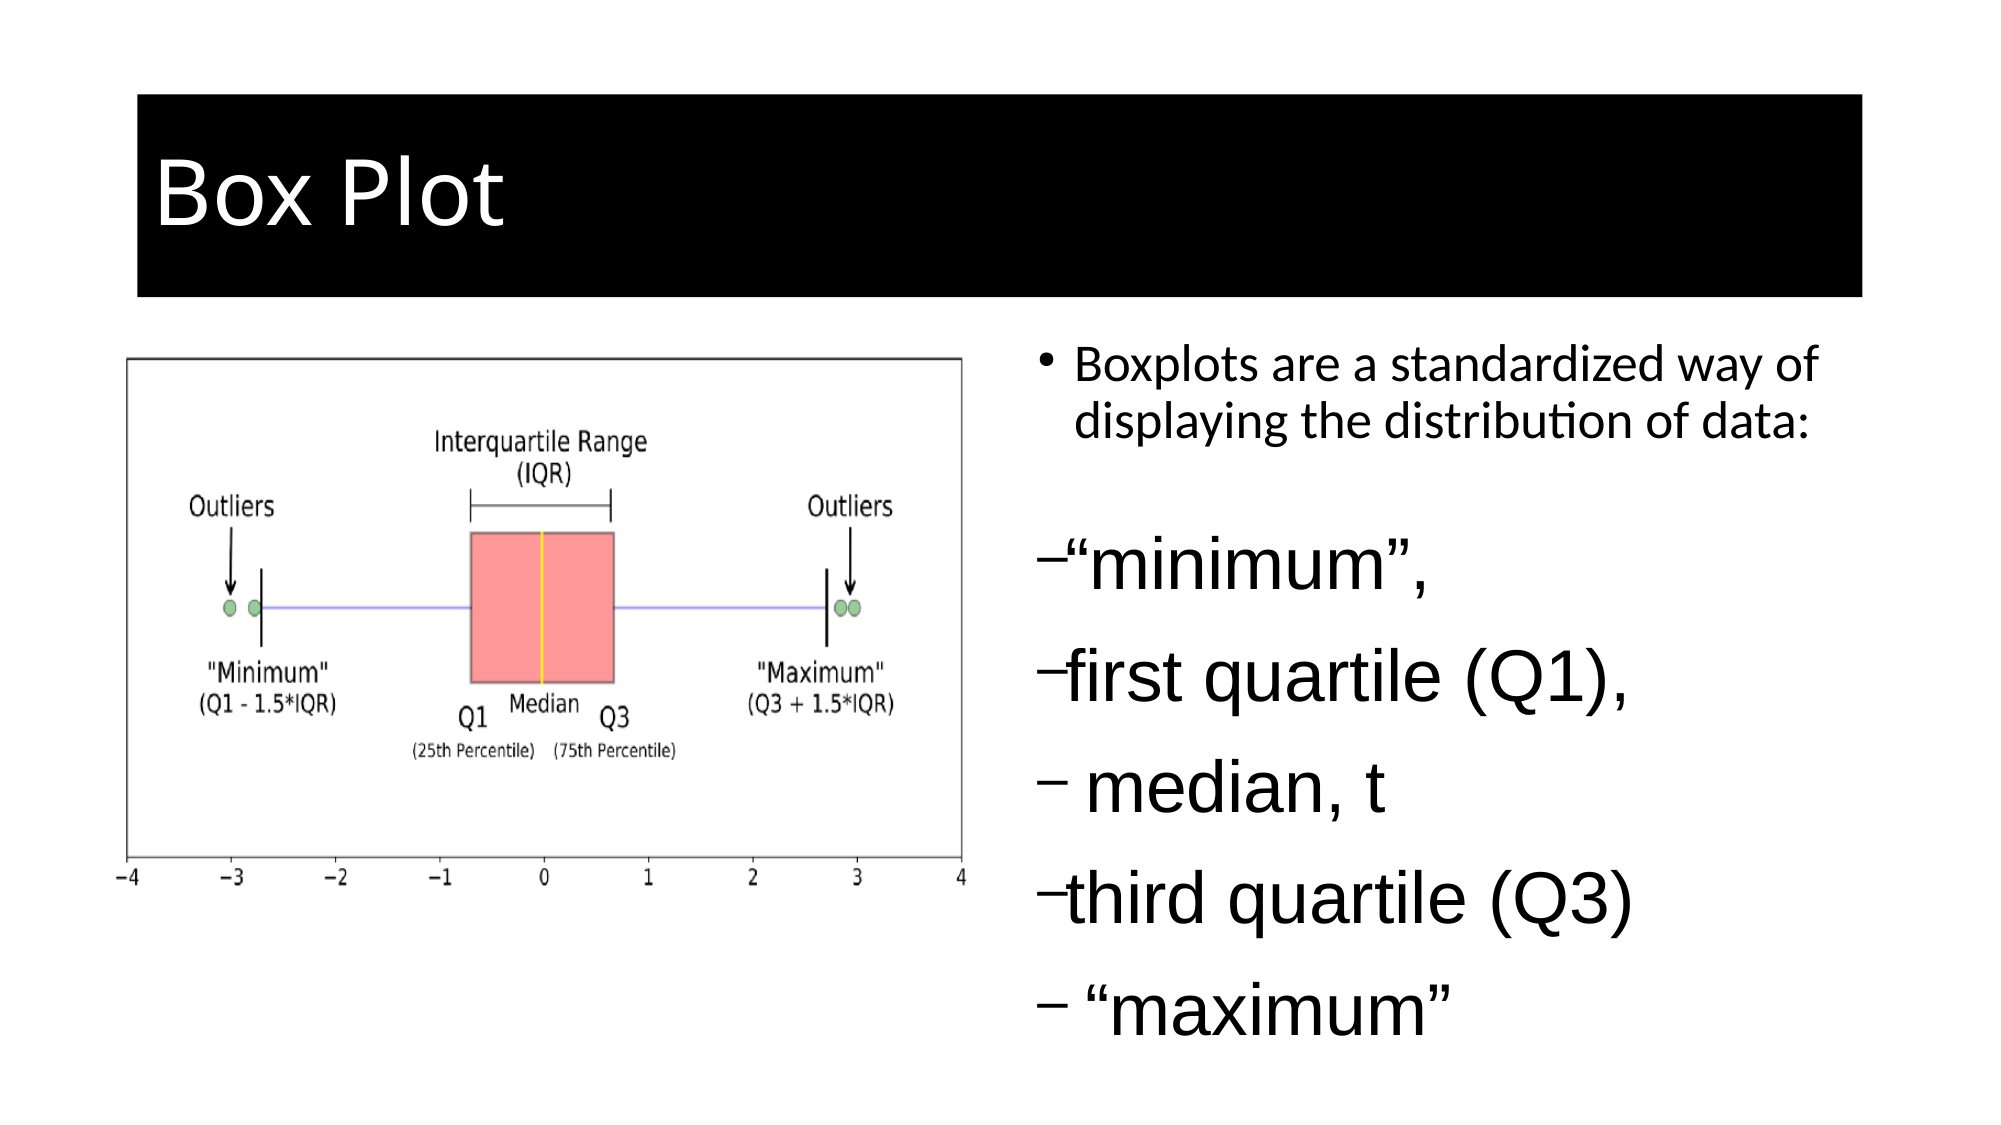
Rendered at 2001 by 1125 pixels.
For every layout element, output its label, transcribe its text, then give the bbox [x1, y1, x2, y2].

title Box Plot [137, 94, 1863, 298]
list Boxplots are a standardized way of displaying the distribution of data: “minimum”, first quartile (Q1), median, t third quartile (Q3) “maximum” [1022, 328, 1901, 1060]
picture [101, 336, 980, 908]
